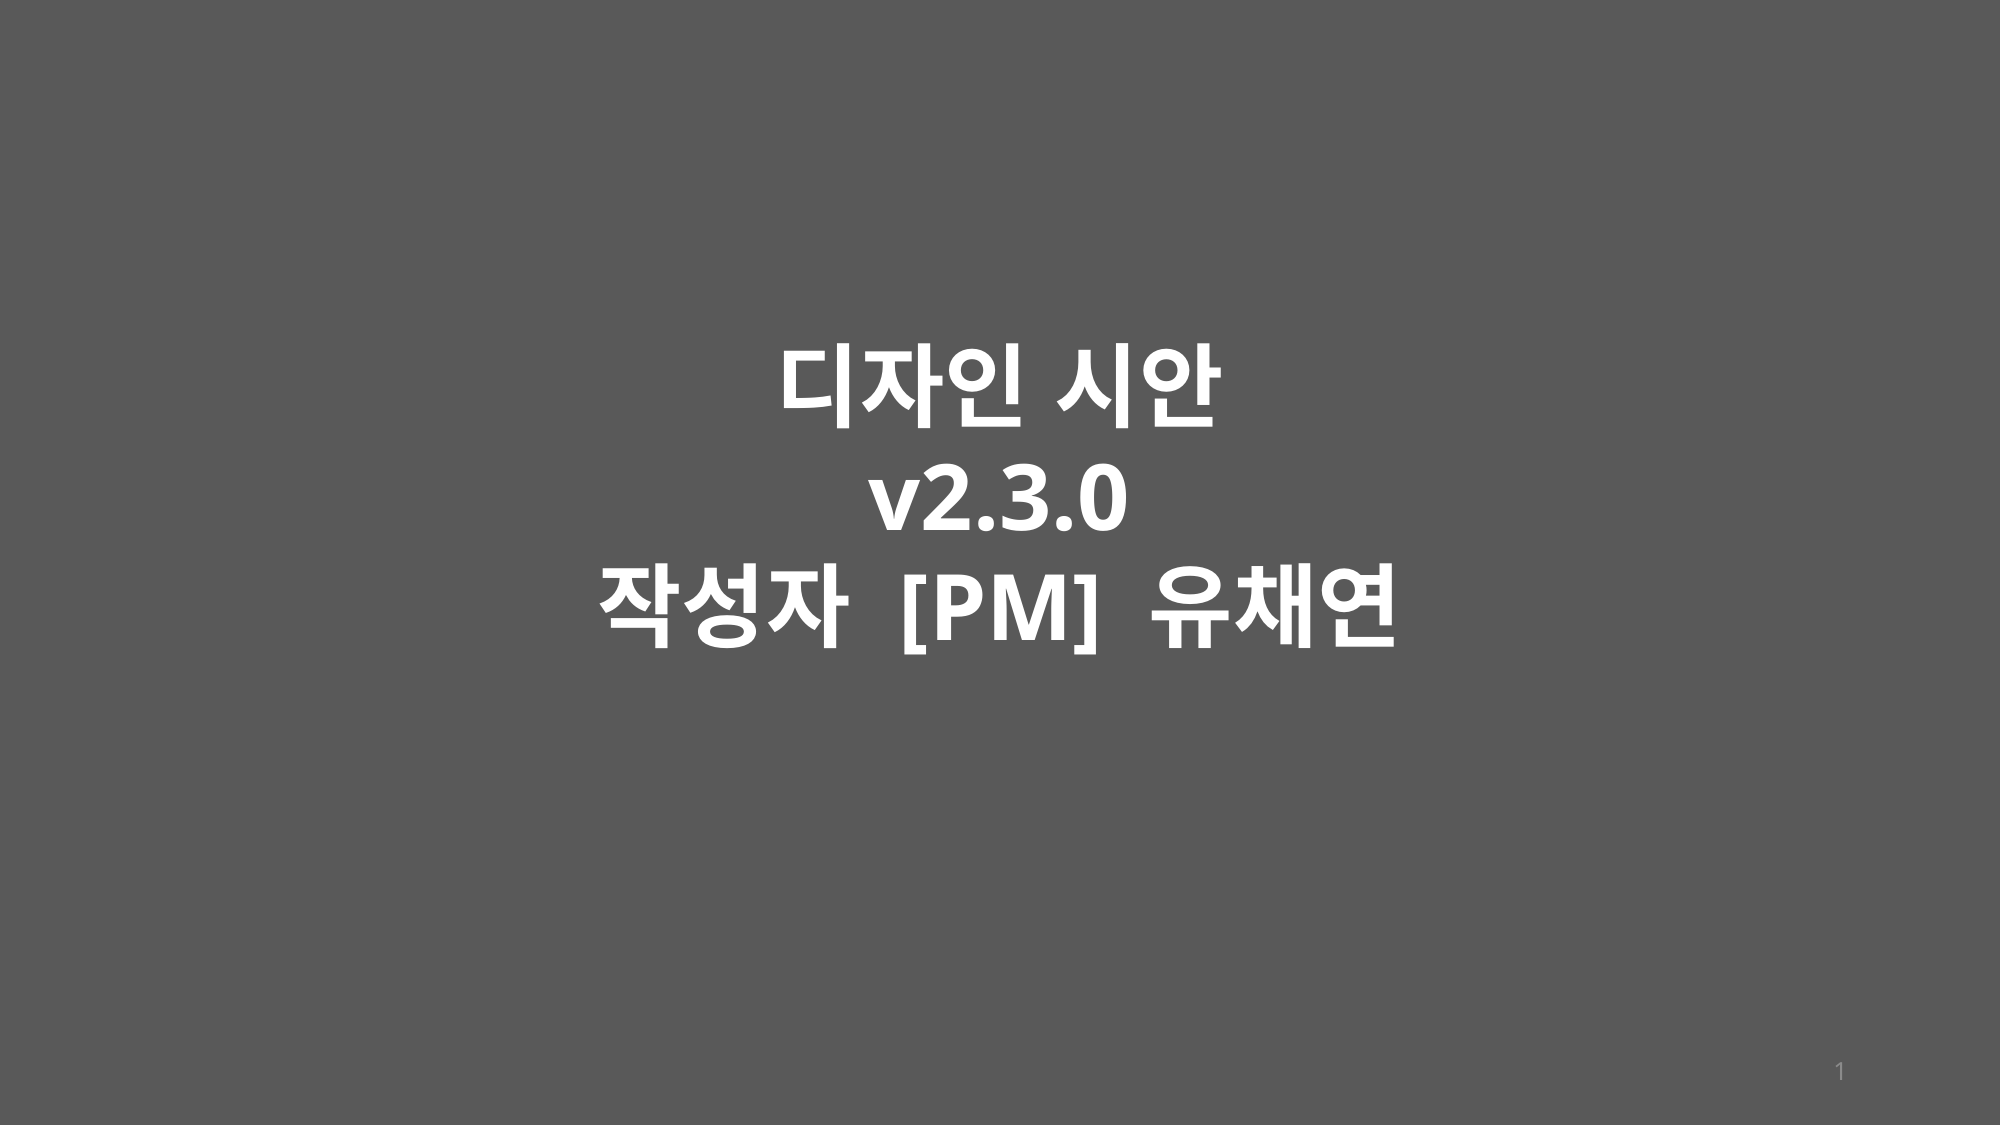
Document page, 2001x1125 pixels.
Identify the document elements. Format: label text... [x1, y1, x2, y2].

slide_number 1 [1412, 1042, 1863, 1103]
text_box 디자인 시안 v2.3.0 작성자 [PM] 유채연 [400, 321, 1600, 712]
